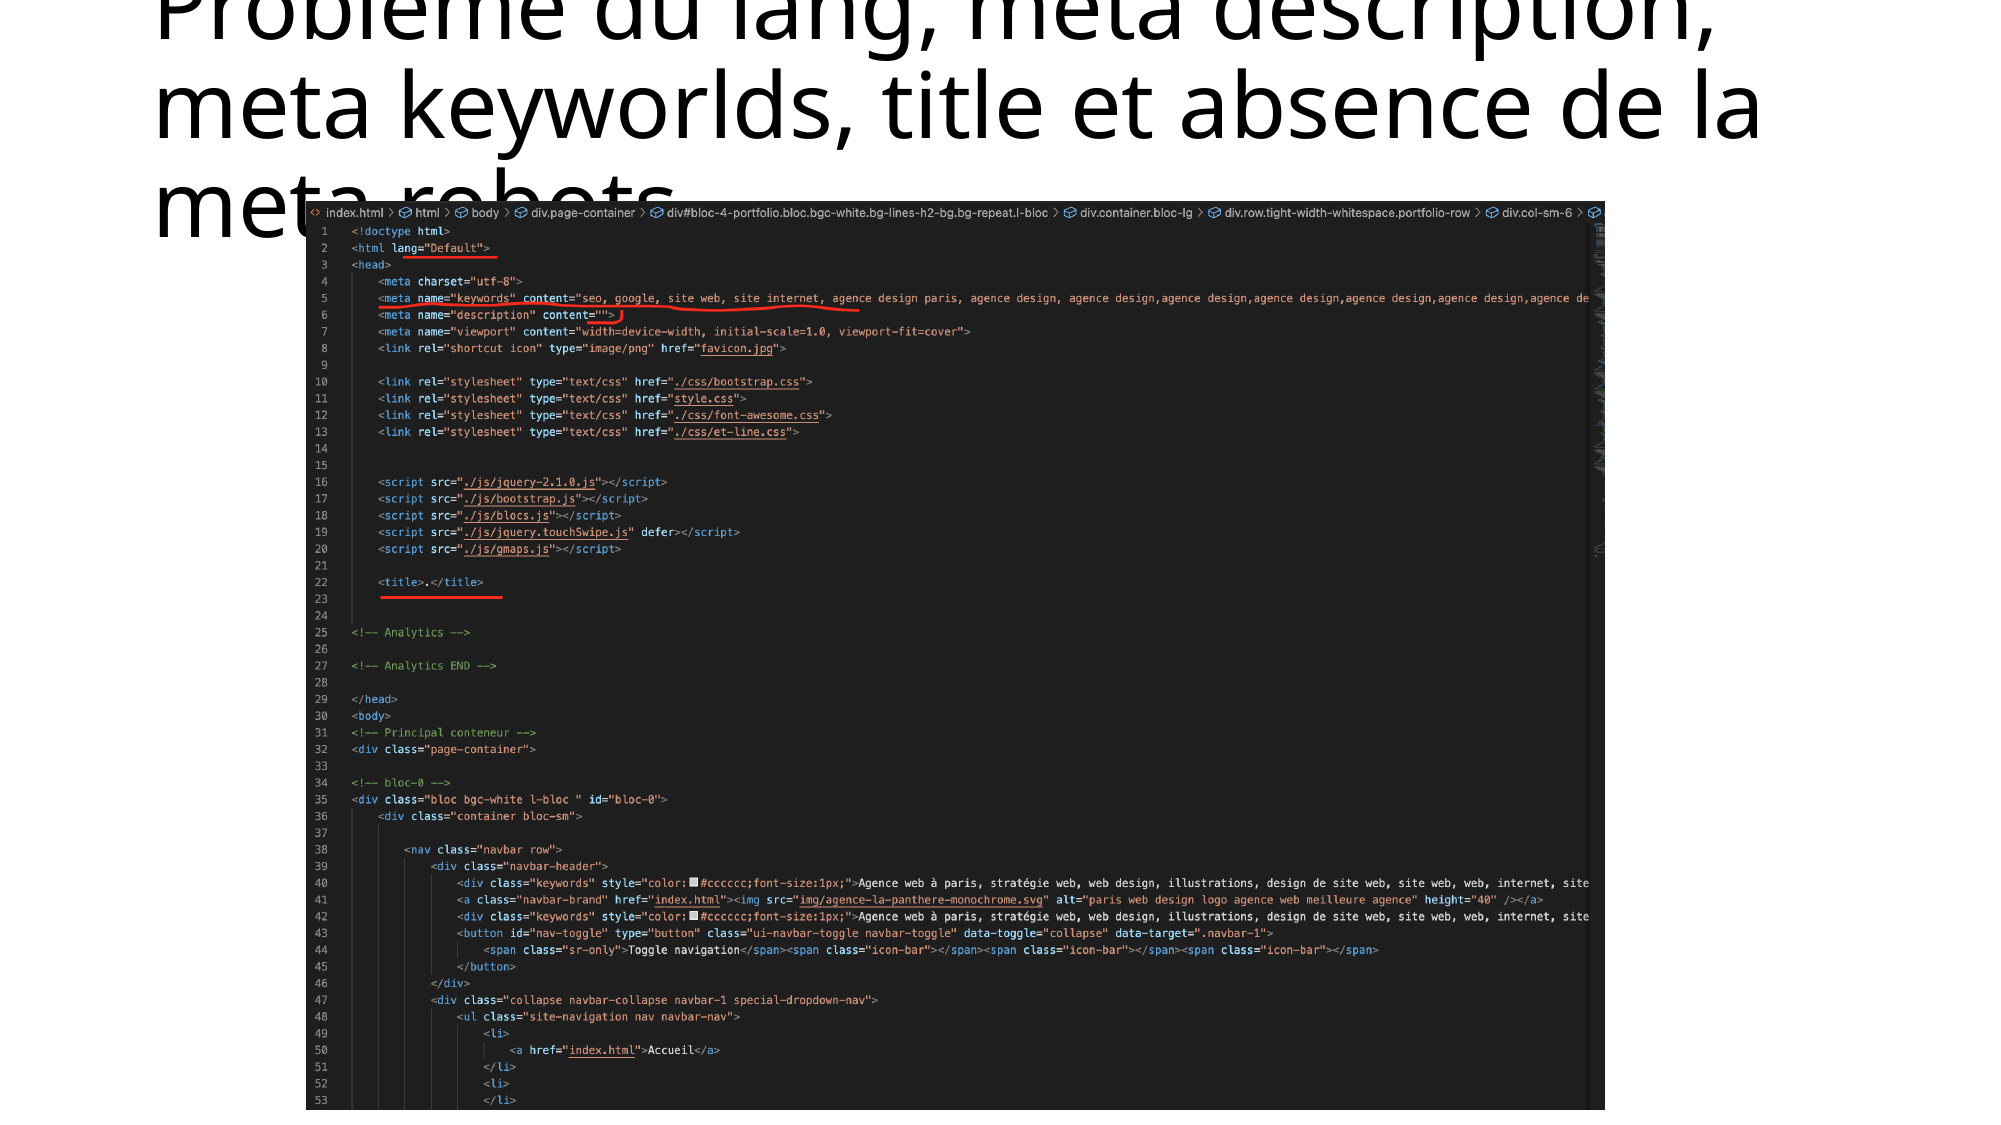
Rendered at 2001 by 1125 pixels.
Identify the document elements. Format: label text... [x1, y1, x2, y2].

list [306, 201, 1605, 1110]
title Problème du lang, meta description, meta keyworlds, title et absence de la meta robots [137, 0, 1863, 218]
